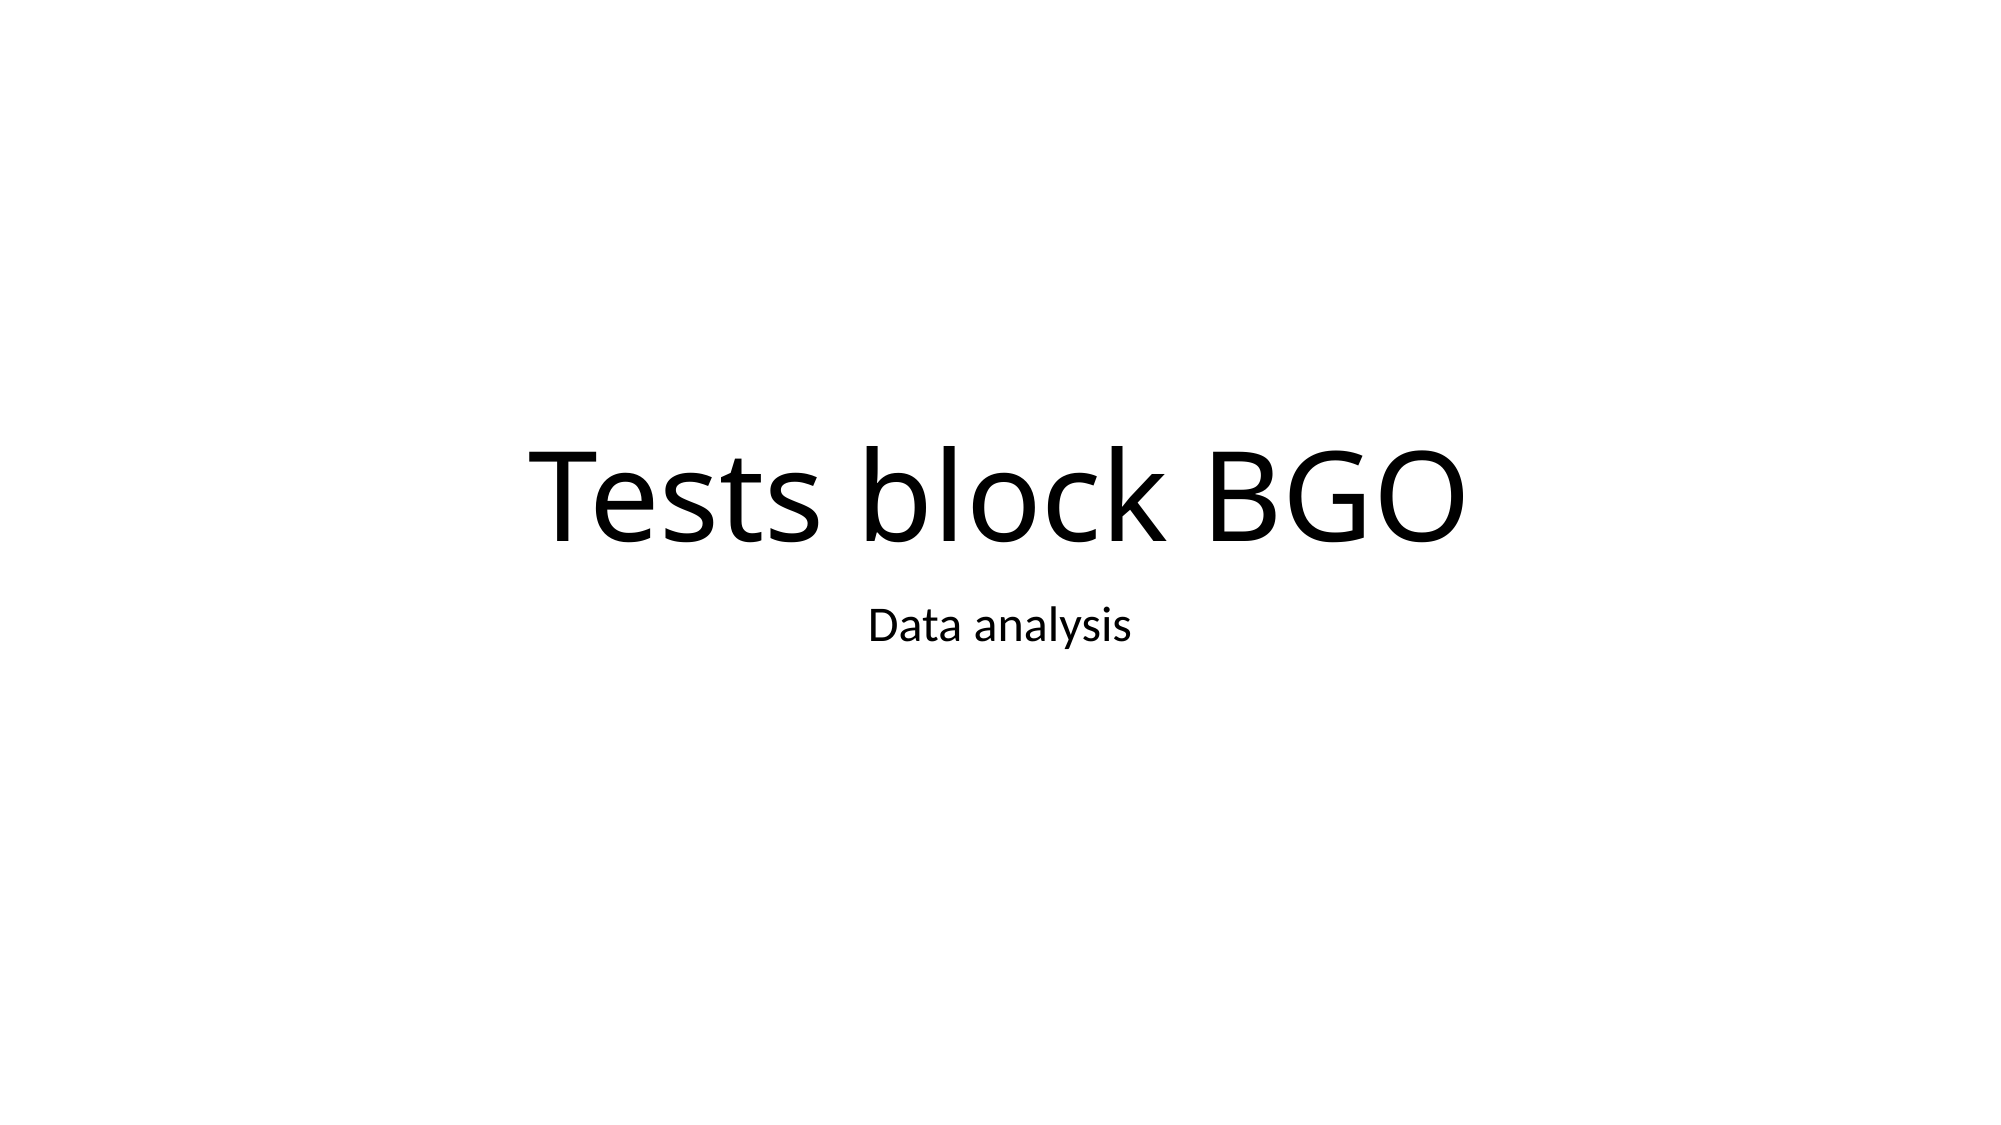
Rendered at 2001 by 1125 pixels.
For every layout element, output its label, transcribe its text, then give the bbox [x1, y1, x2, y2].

subtitle Data analysis [249, 590, 1750, 863]
title Tests block BGO [249, 184, 1750, 576]
